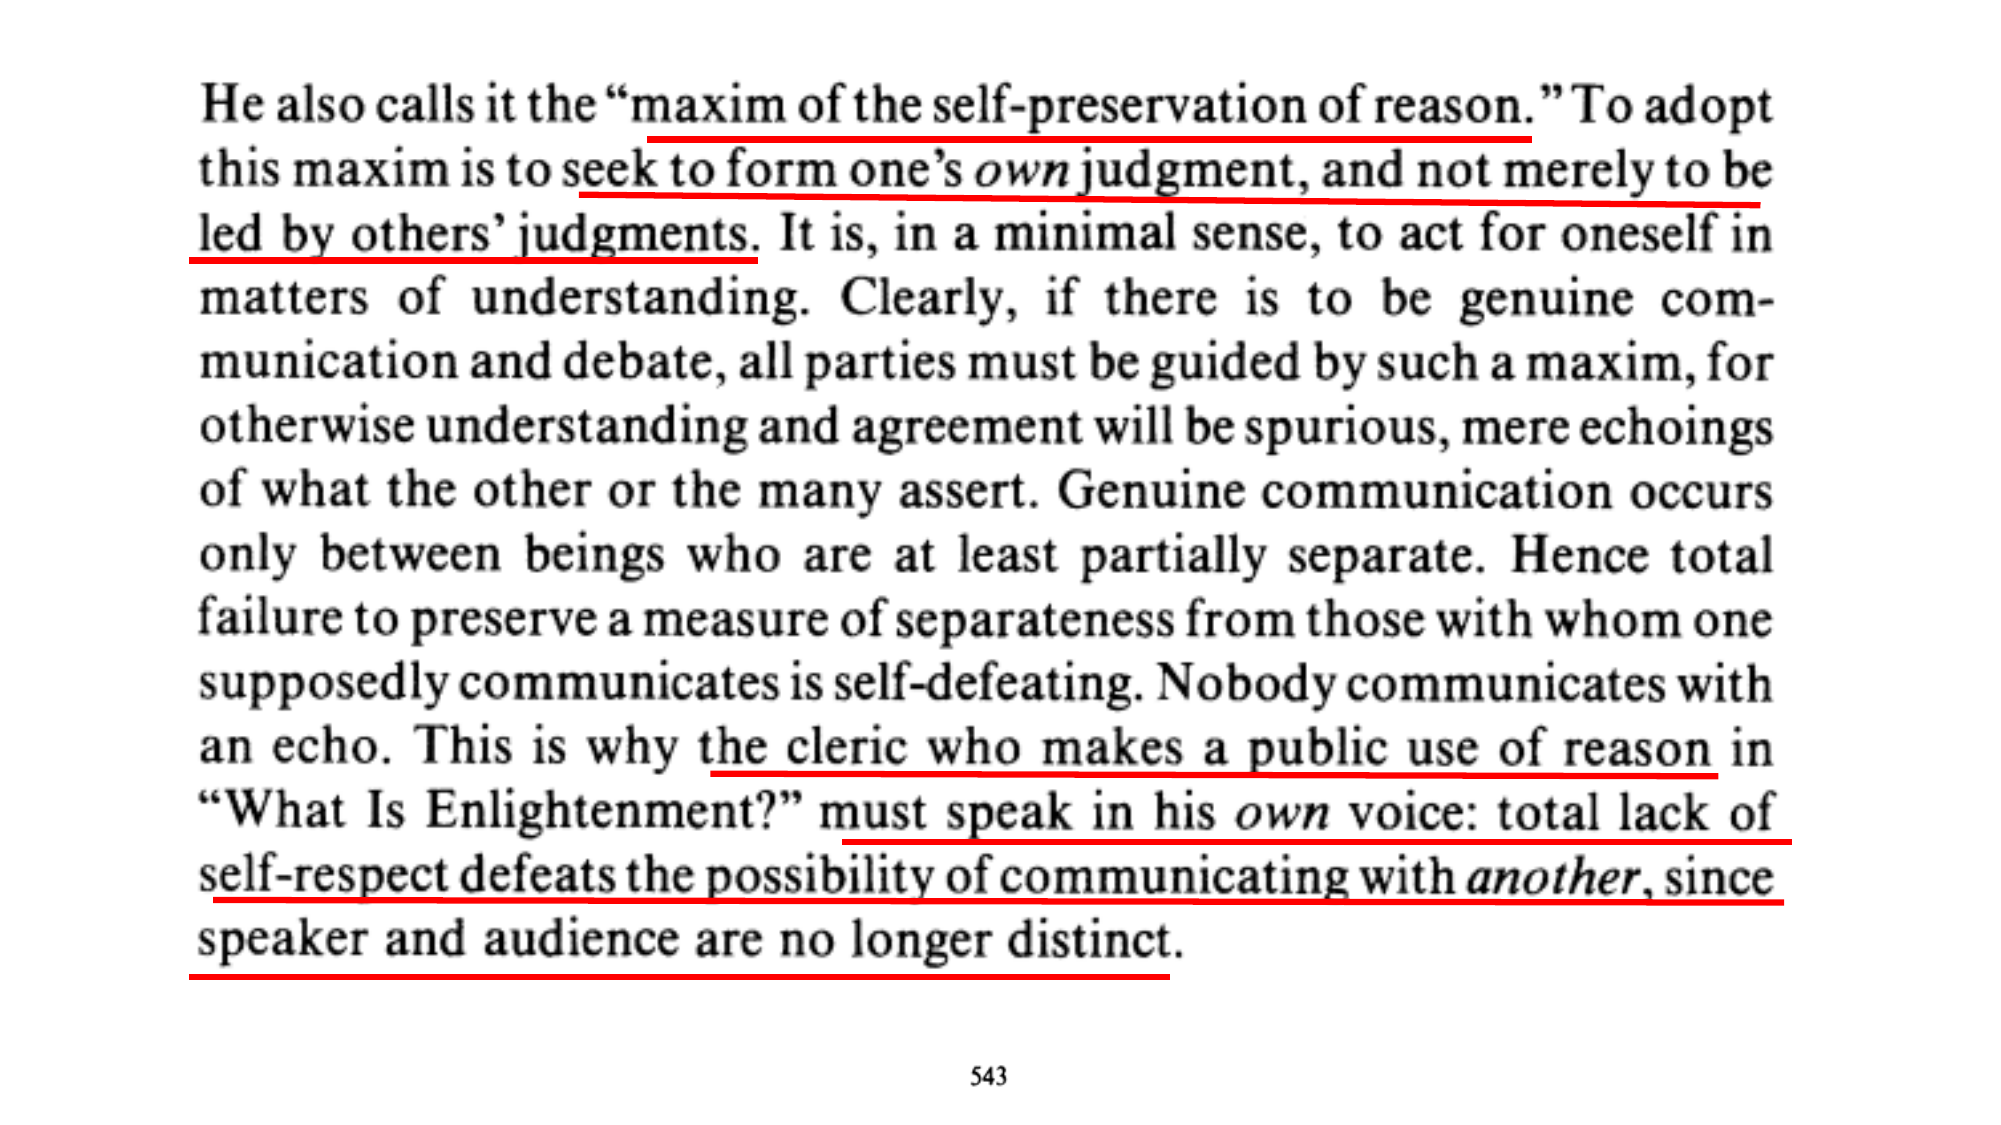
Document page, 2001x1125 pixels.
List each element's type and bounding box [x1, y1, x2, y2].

picture [154, 57, 1825, 977]
text_box [578, 194, 1761, 206]
text_box [710, 773, 1719, 777]
text_box [213, 899, 1785, 903]
picture [952, 1048, 1027, 1098]
